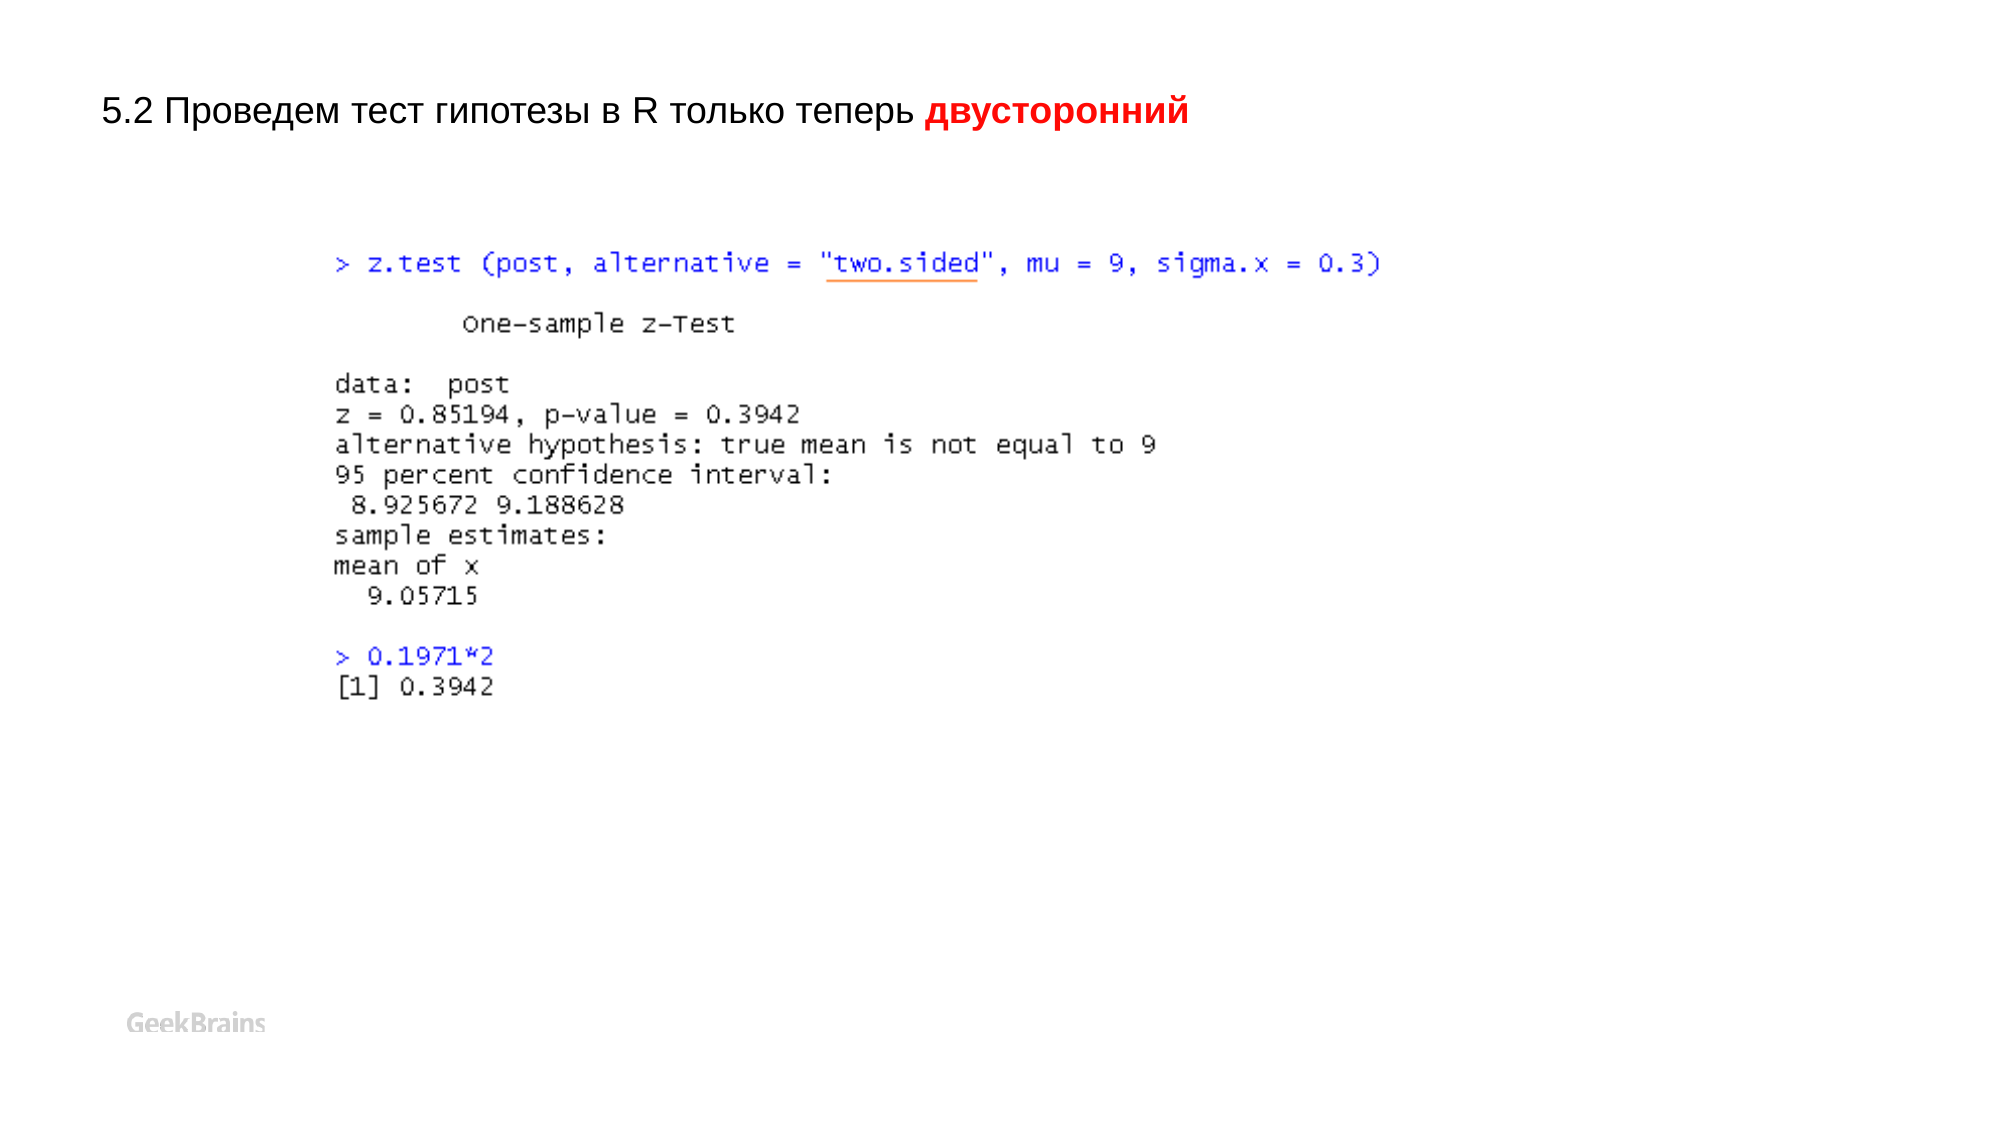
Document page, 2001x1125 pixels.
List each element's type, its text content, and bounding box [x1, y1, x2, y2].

text_box 5.2 Проведем тест гипотезы в R только теперь двусторонний [86, 78, 1737, 139]
picture [301, 236, 1399, 726]
